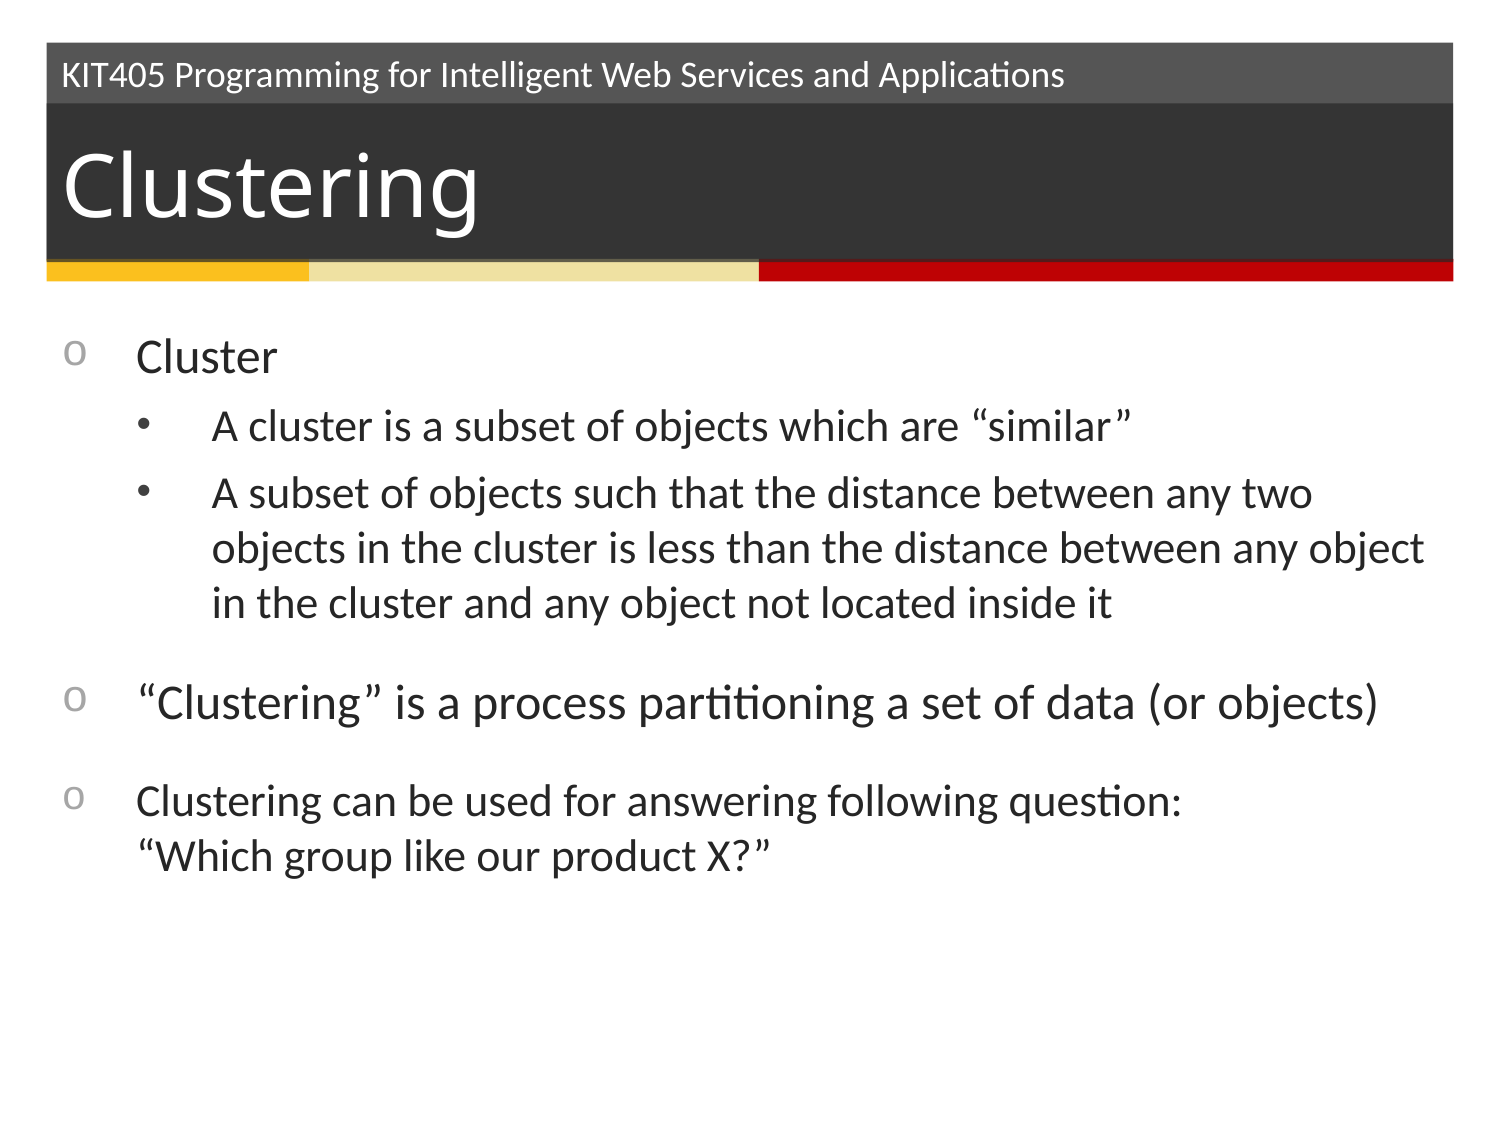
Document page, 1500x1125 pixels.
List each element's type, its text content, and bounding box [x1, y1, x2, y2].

list Cluster A cluster is a subset of objects which are “similar” A subset of objects such that the distance between any two objects in the cluster is less than the distance between any object in the cluster and any object not located inside it “Clustering” is a process partitioning a set of data (or objects) Clustering can be used for answering following question: “Which group like our product X?” [46, 315, 1454, 1067]
title Clustering [46, 103, 1454, 263]
